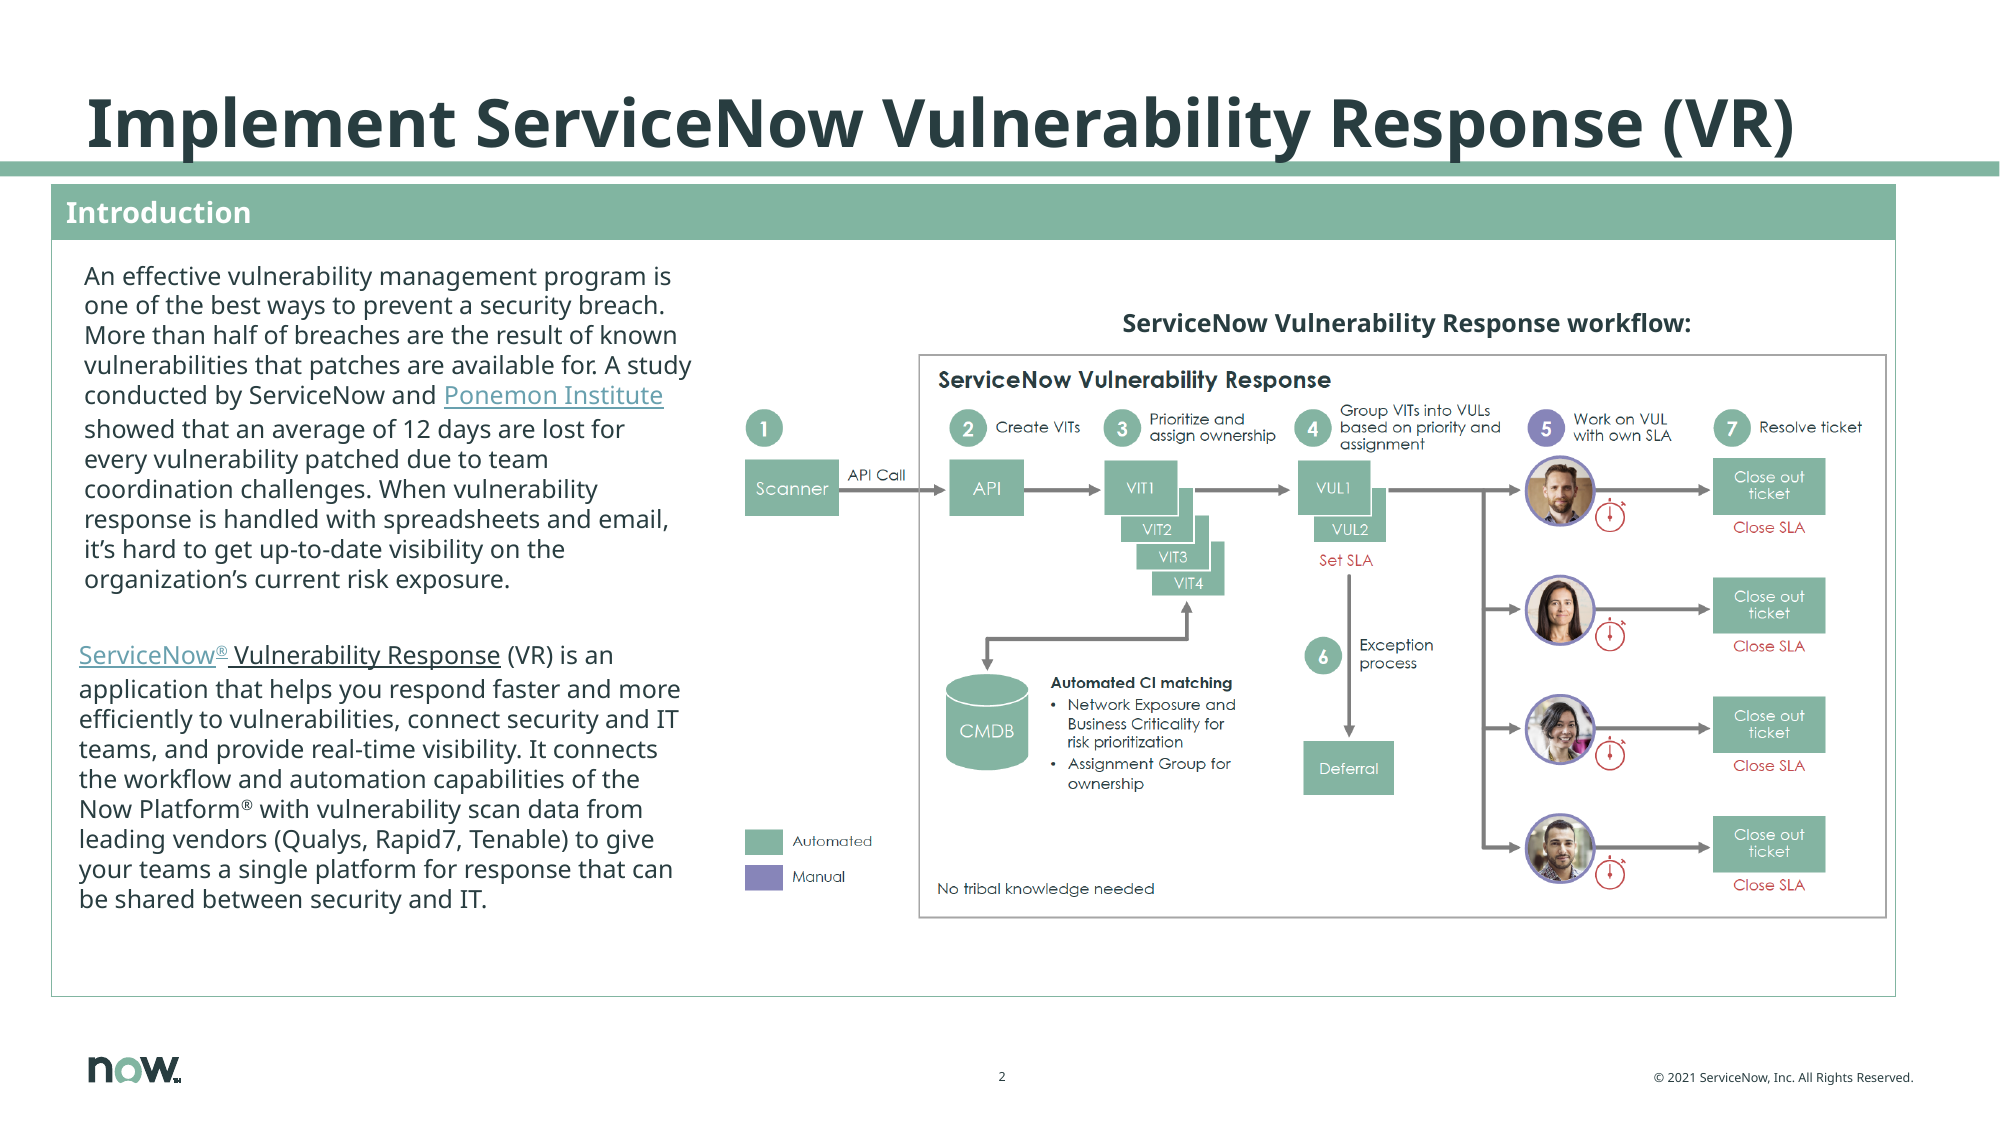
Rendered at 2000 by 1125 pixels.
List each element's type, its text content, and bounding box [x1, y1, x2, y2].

title Implement ServiceNow Vulnerability Response (VR) [71, 51, 1880, 161]
table_header Introduction [52, 185, 1895, 239]
text_box [0, 160, 2000, 177]
text_box An effective vulnerability management program is one of the best ways to prevent a security breach. More than half of breaches are the result of known vulnerabilities that patches are available for. A study conducted by ServiceNow and Ponemon Institute showed that an average of 12 days are lost for every vulnerability patched due to team coordination challenges. When vulnerability response is handled with spreadsheets and email, it’s hard to get up-to-date visibility on the organization’s current risk exposure. [69, 252, 708, 601]
table_cell [52, 240, 1895, 996]
picture [730, 349, 1891, 920]
text_box ServiceNow Vulnerability Response workflow: [1107, 299, 1708, 345]
text_box ServiceNow® Vulnerability Response (VR) is an application that helps you respond faster and more efficiently to vulnerabilities, connect security and IT teams, and provide real-time visibility. It connects the workflow and automation capabilities of the Now Platform® with vulnerability scan data from leading vendors (Qualys, Rapid7, Tenable) to give your teams a single platform for response that can be shared between security and IT. [64, 632, 703, 921]
